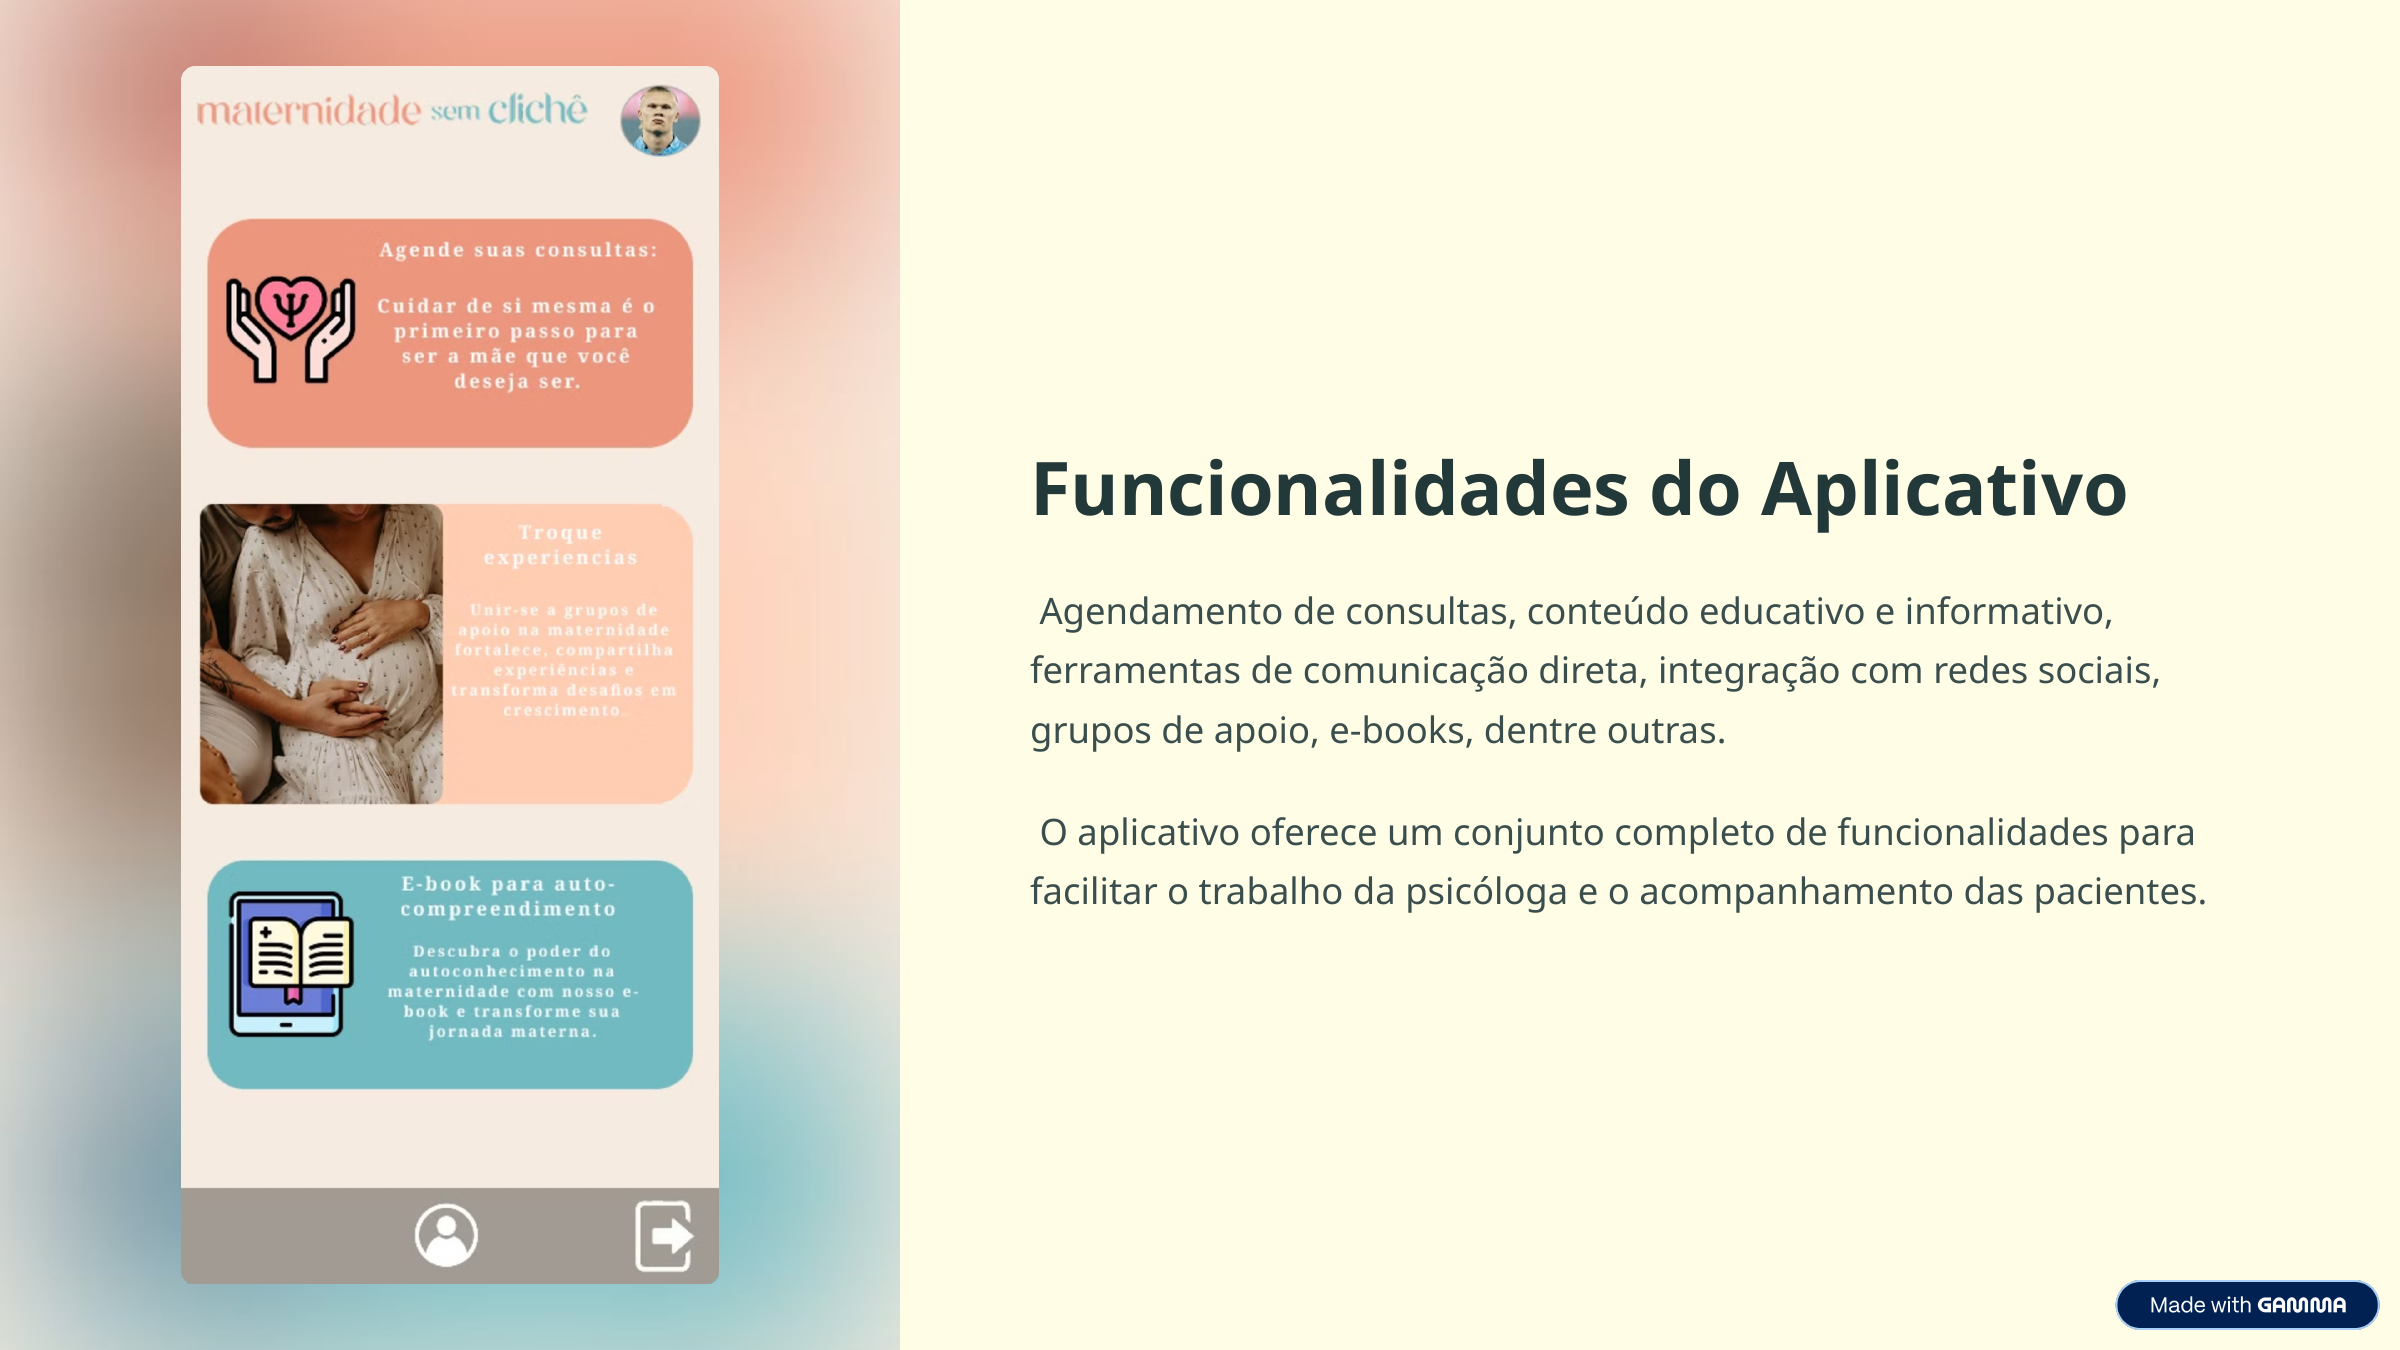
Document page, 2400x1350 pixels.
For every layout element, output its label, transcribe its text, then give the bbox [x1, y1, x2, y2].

text_box O aplicativo oferece um conjunto completo de funcionalidades para facilitar o trabalho da psicóloga e o acompanhamento das pacientes. [1030, 793, 2270, 913]
picture [0, 0, 900, 1350]
text_box Agendamento de consultas, conteúdo educativo e informativo, ferramentas de comunicação direta, integração com redes sociais, grupos de apoio, e-books, dentre outras. [1030, 572, 2270, 752]
text_box Funcionalidades do Aplicativo [1030, 437, 2262, 531]
picture [2106, 1271, 2389, 1339]
